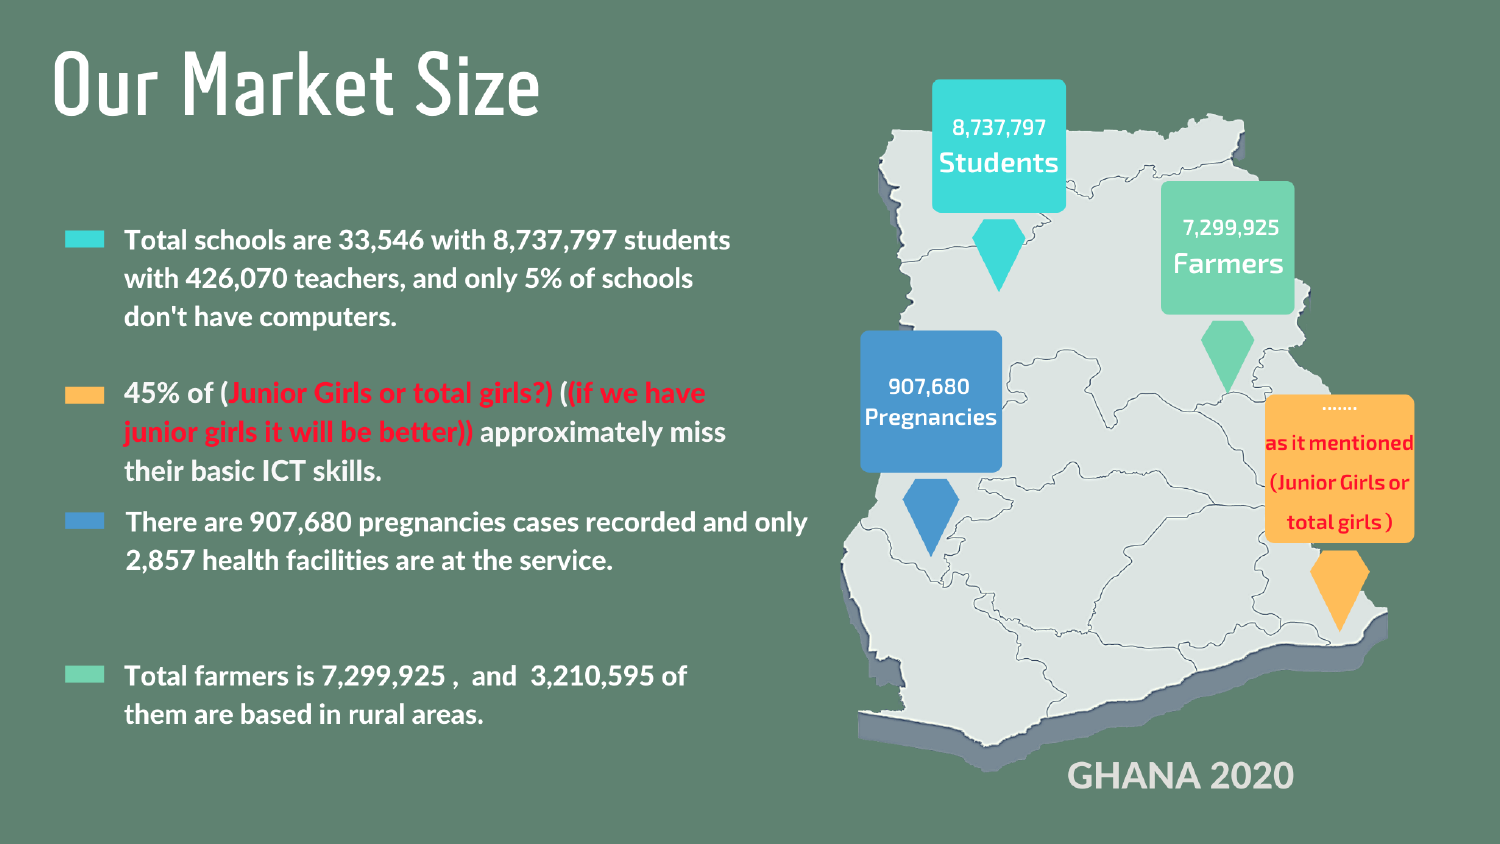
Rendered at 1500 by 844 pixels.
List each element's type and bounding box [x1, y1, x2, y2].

picture [24, 24, 1437, 819]
